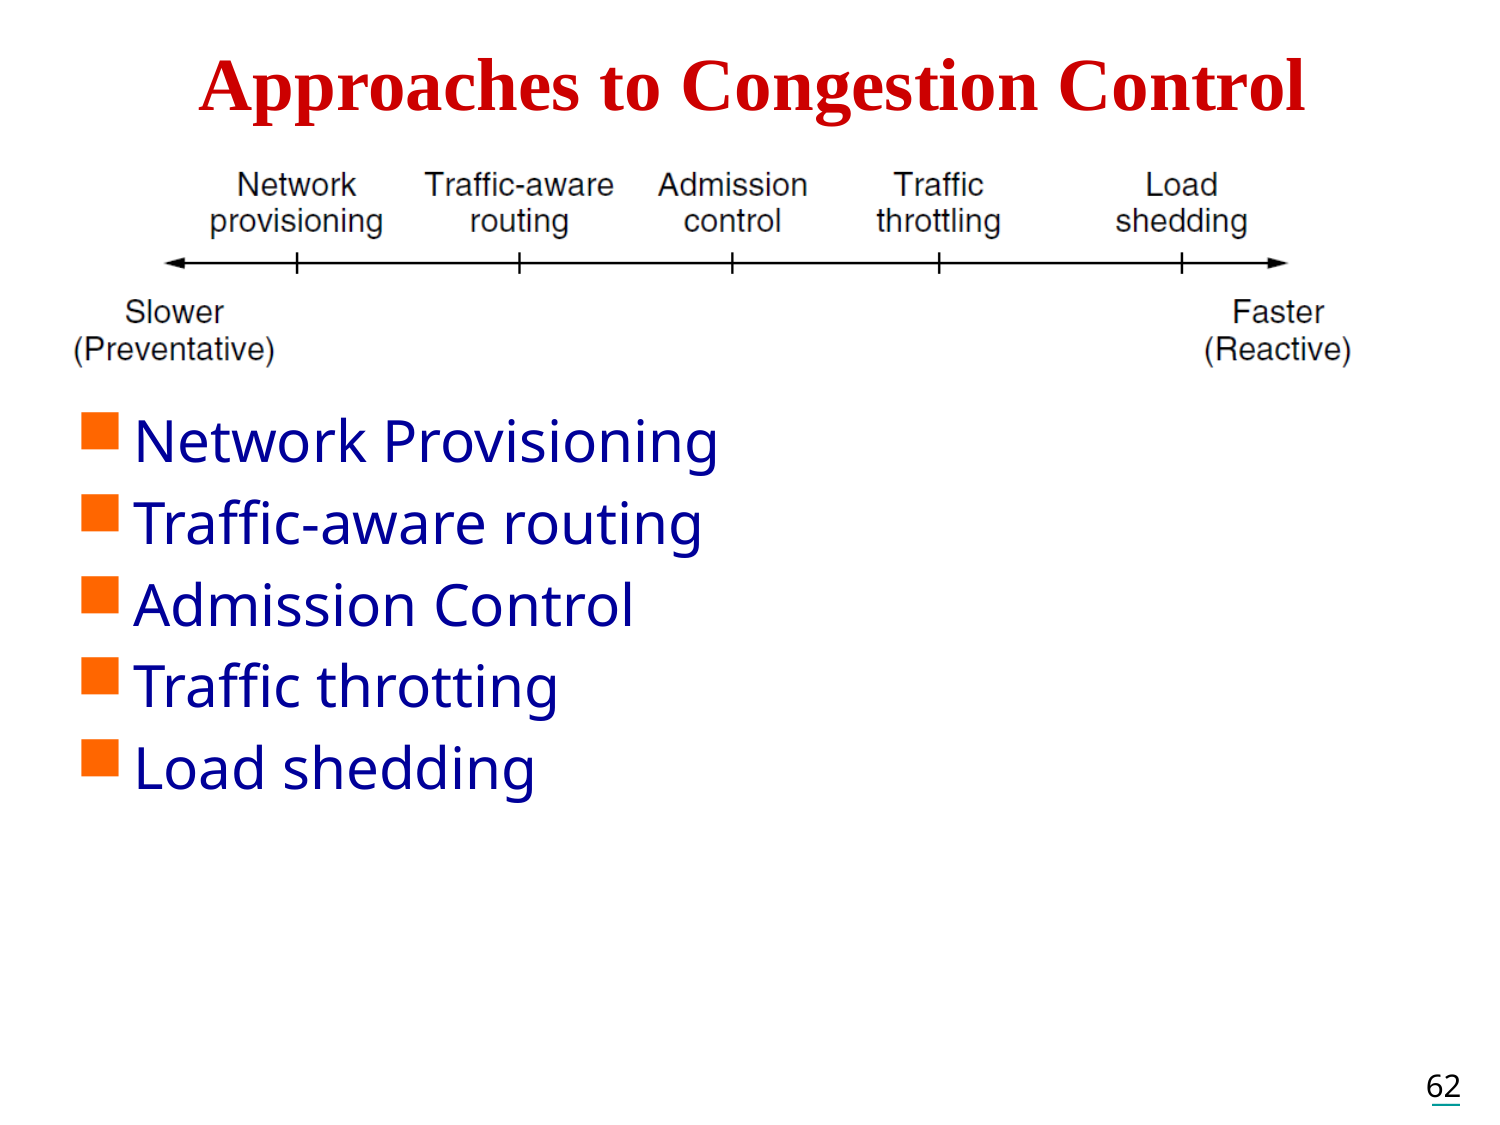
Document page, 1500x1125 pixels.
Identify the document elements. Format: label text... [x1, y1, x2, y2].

list Network Provisioning Traffic-aware routing Admission Control Traffic throtting Load shedding [61, 396, 1412, 1046]
title Approaches to Congestion Control [100, 26, 1405, 136]
picture [64, 160, 1359, 371]
